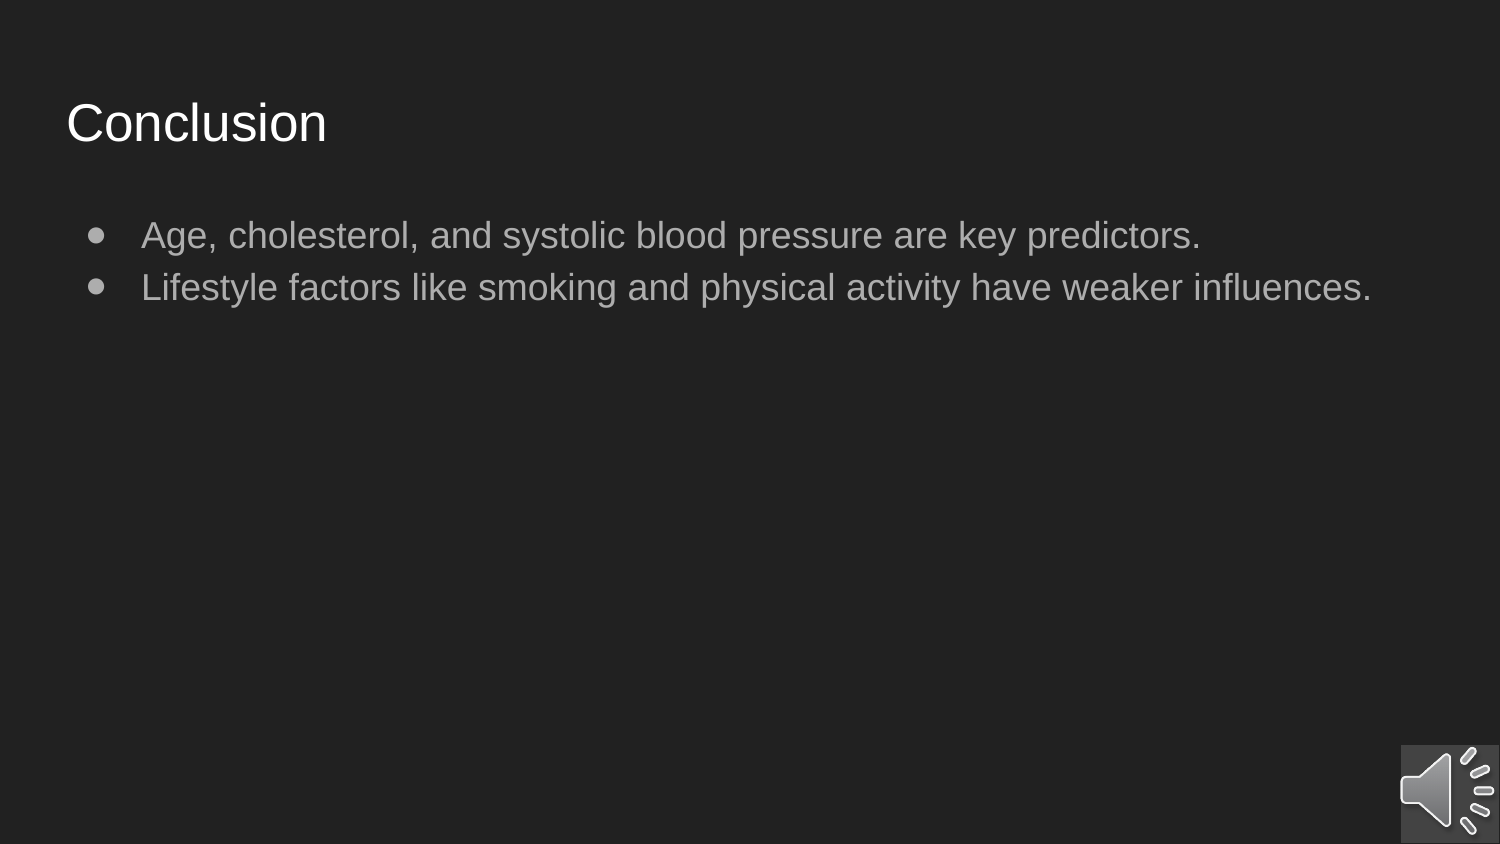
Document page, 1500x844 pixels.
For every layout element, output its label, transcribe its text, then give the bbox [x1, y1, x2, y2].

list Age, cholesterol, and systolic blood pressure are key predictors. Lifestyle factors like smoking and physical activity have weaker influences. [51, 189, 1449, 750]
picture [1399, 743, 1500, 844]
title Conclusion [51, 72, 1449, 167]
